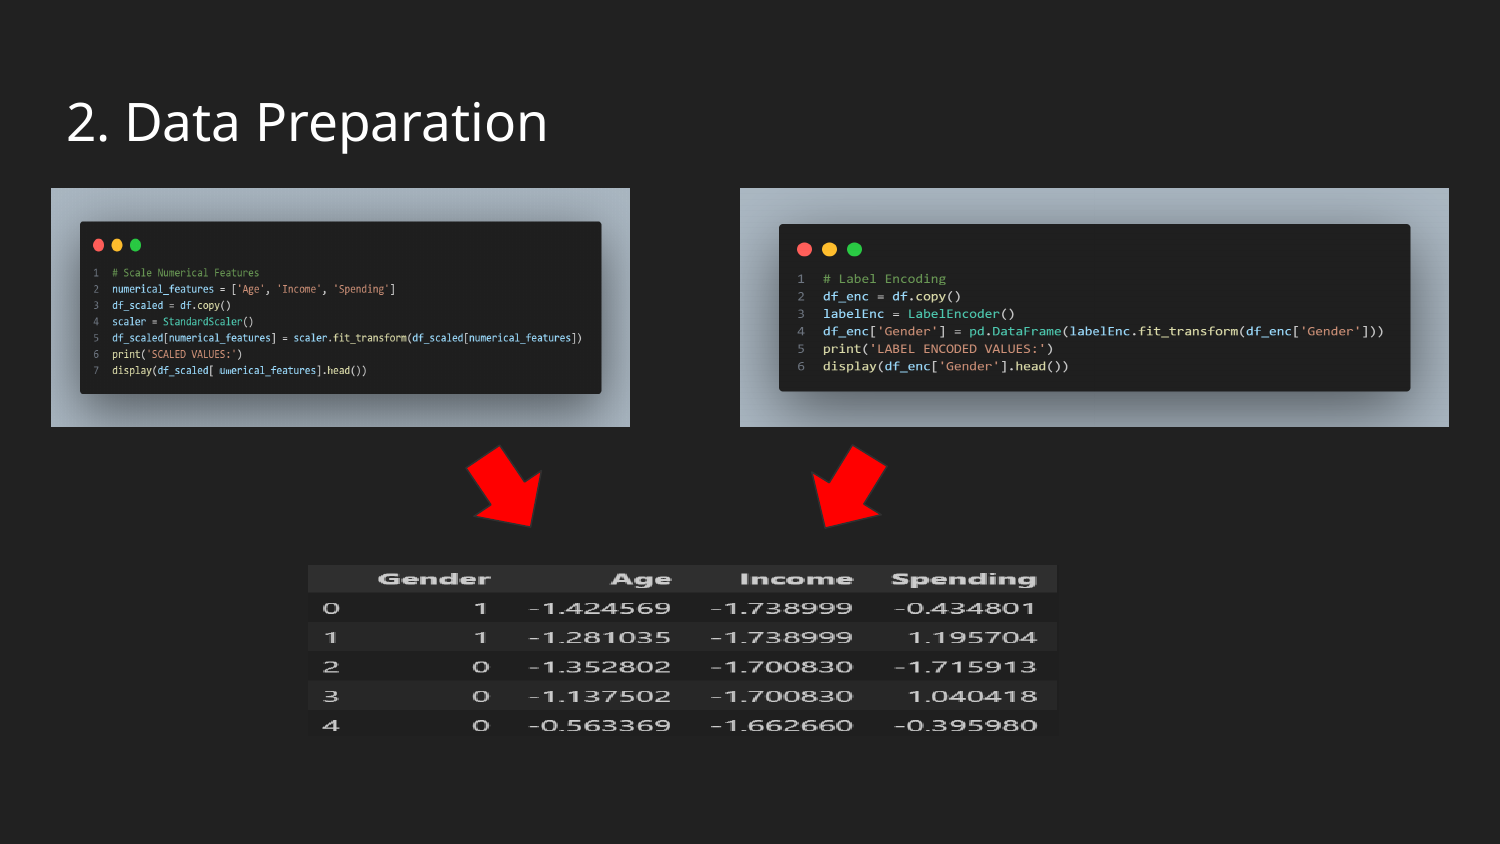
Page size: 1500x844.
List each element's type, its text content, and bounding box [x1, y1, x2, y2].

text_box [811, 444, 888, 529]
picture [308, 564, 1059, 736]
picture [739, 188, 1450, 427]
picture [50, 188, 631, 427]
text_box [465, 445, 542, 528]
title 2. Data Preparation [51, 72, 1449, 167]
